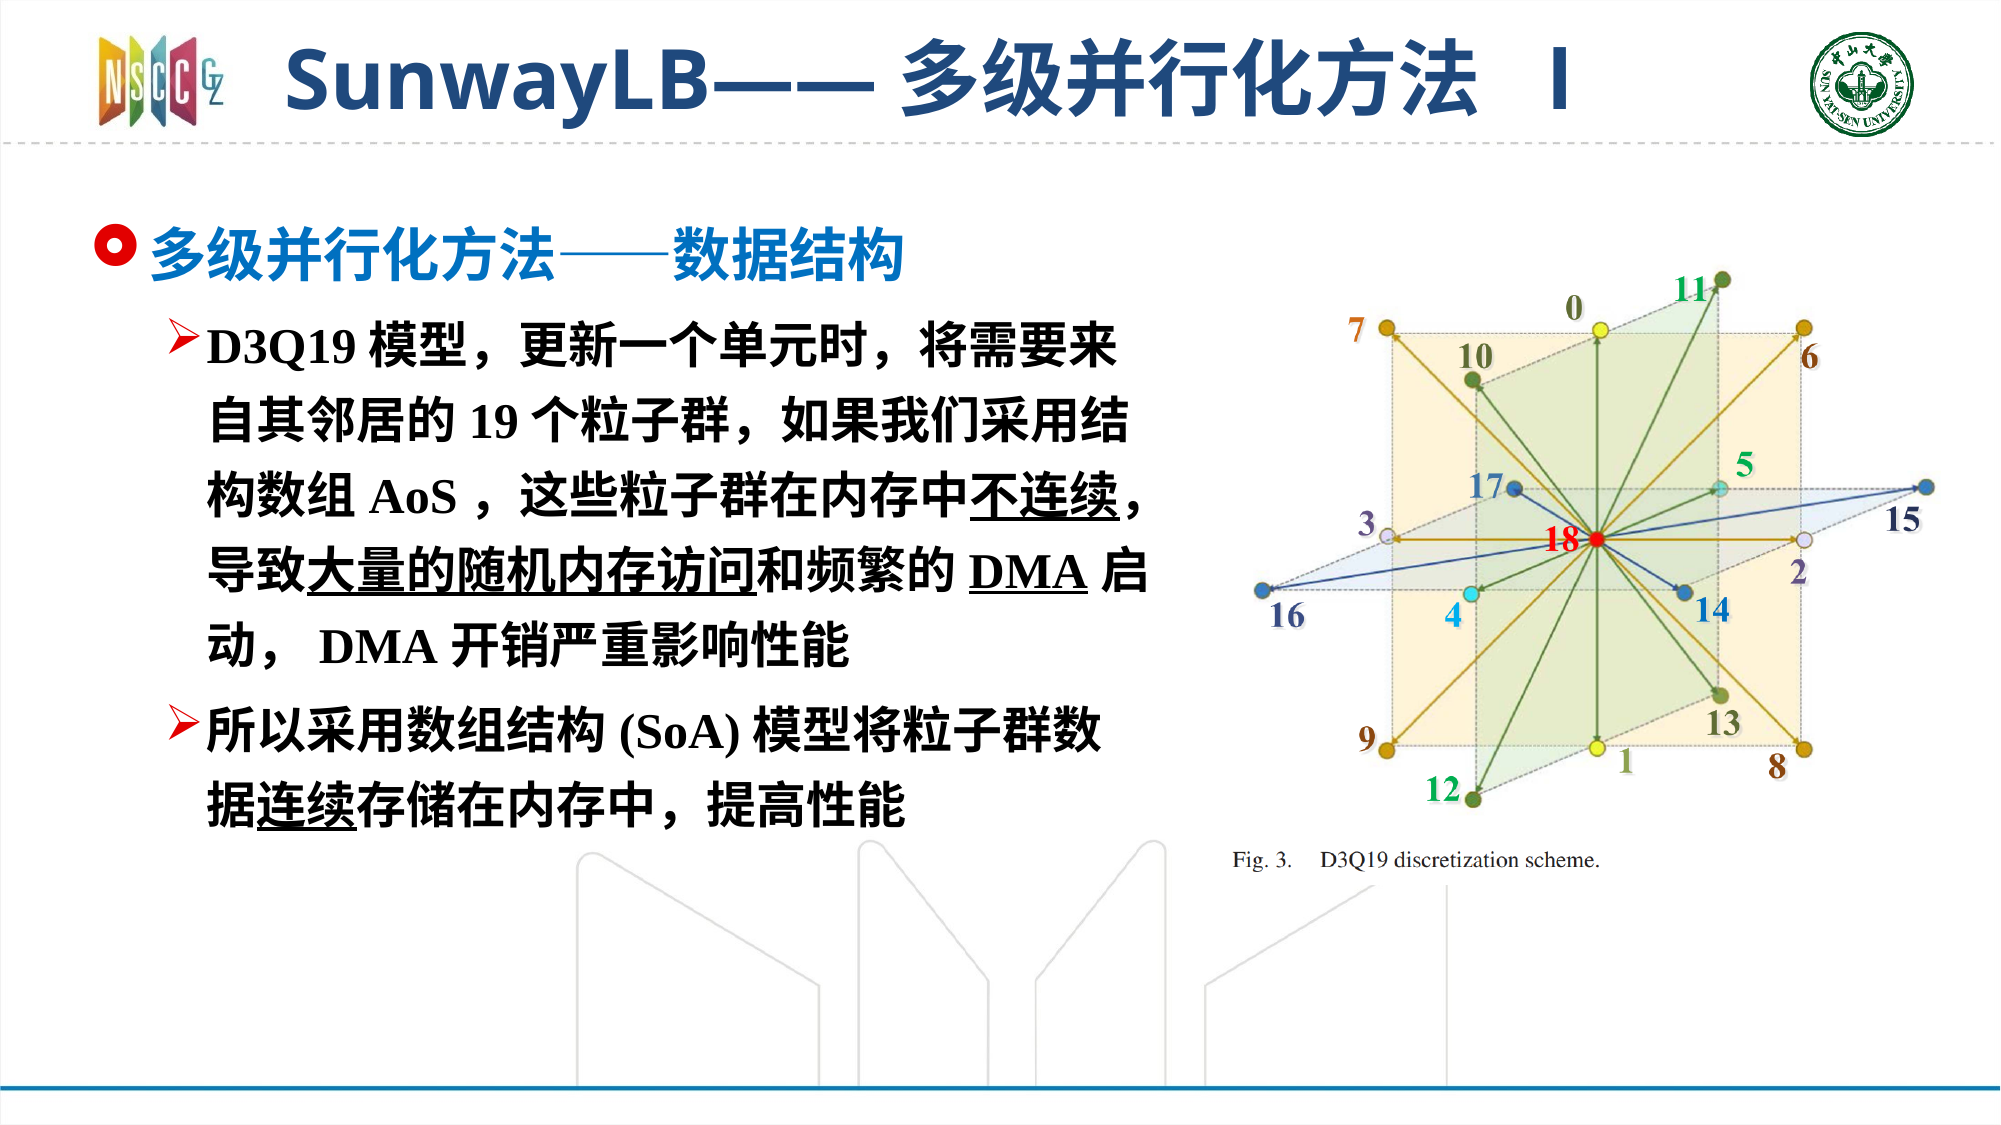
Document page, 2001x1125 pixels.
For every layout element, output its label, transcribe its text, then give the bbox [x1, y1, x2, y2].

list 多级并行化方法——数据结构 D3Q19模型，更新一个单元时，将需要来自其邻居的19个粒子群，如果我们采用结构数组AoS，这些粒子群在内存中不连续，导致大量的随机内存访问和频繁的DMA启动，DMA开销严重影响性能 所以采用数组结构(SoA)模型将粒子群数据连续存储在内存中，提高性能 [74, 192, 1167, 1015]
title SunwayLB——多级并行化方法 Ⅰ [151, 3, 1915, 163]
picture [0, 0, 2001, 1125]
